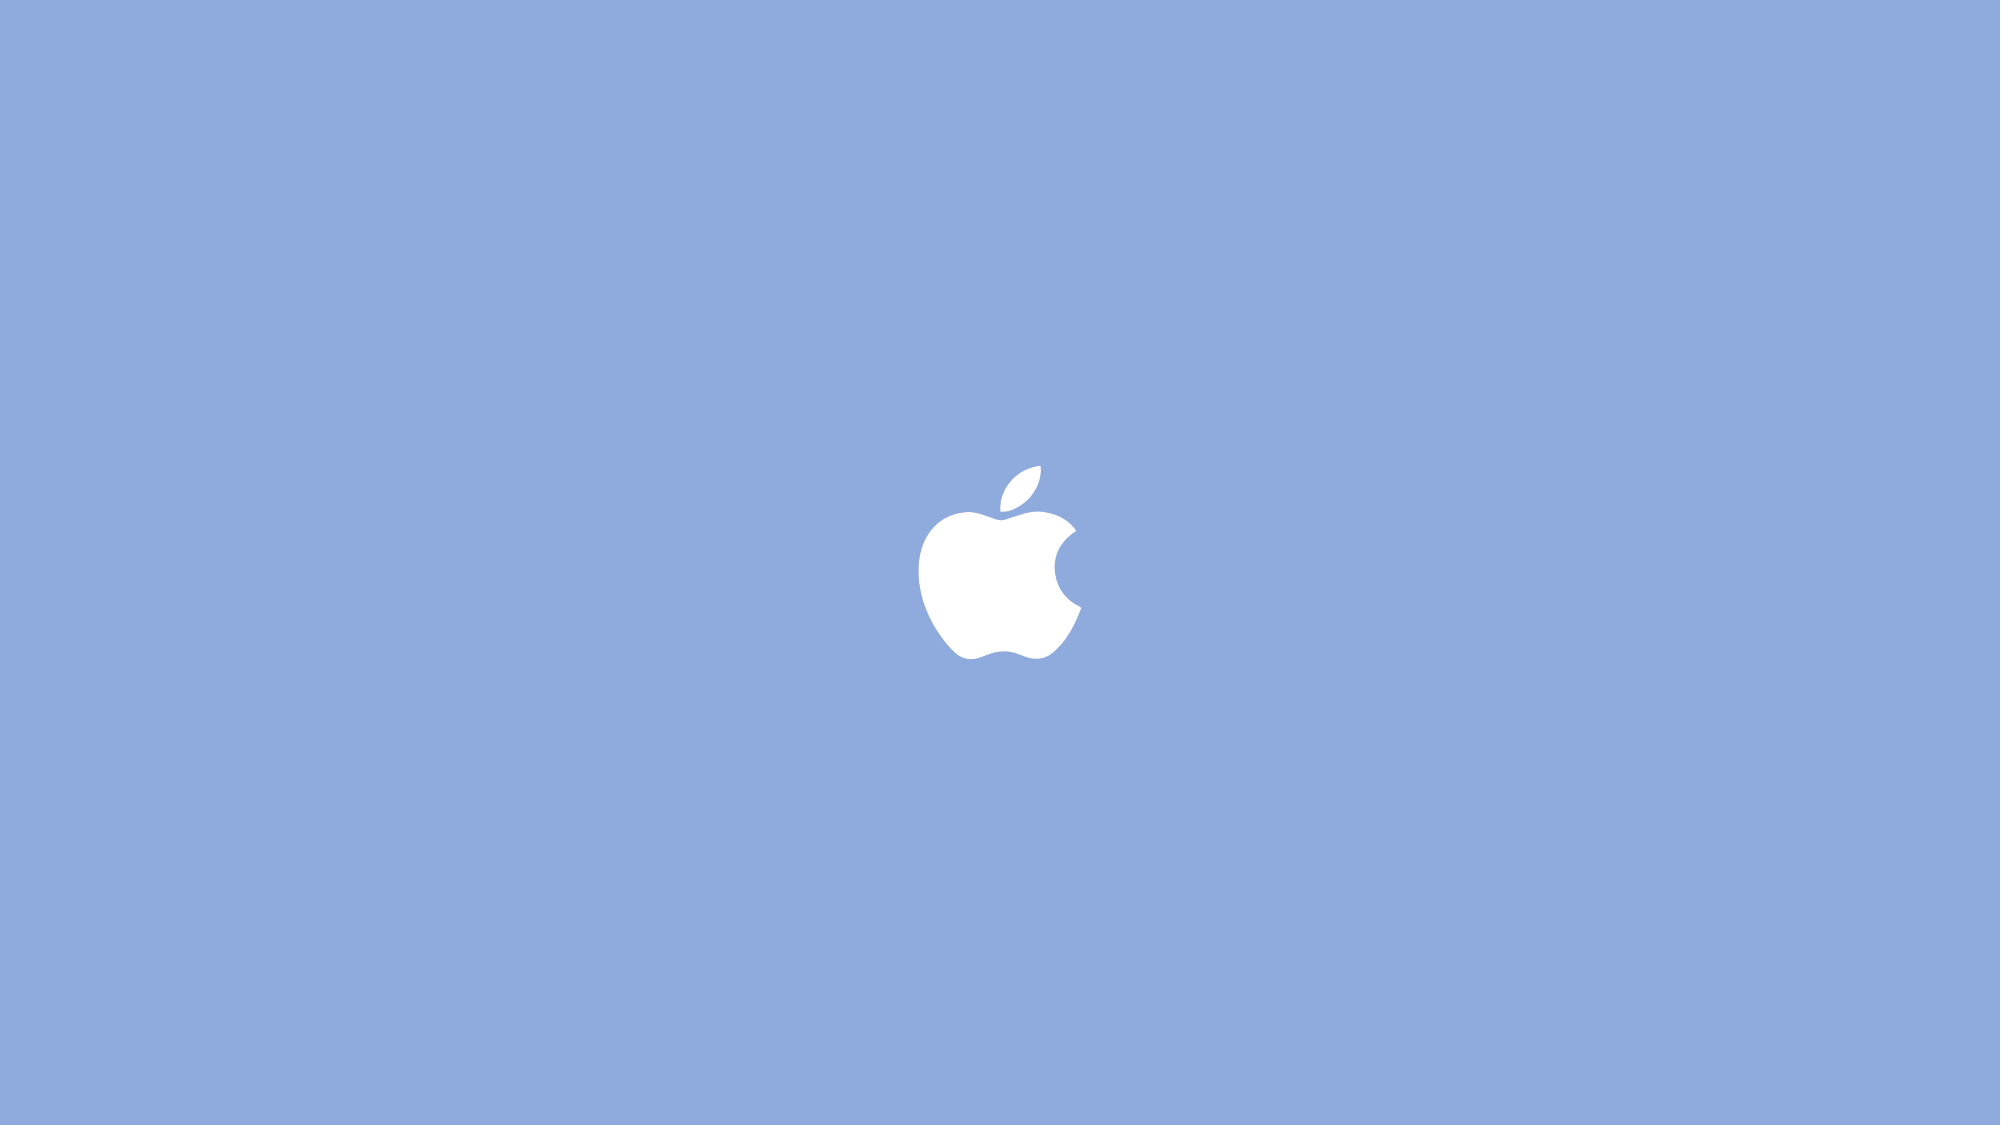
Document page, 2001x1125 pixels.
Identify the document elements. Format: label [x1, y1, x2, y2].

text_box [918, 465, 1082, 660]
